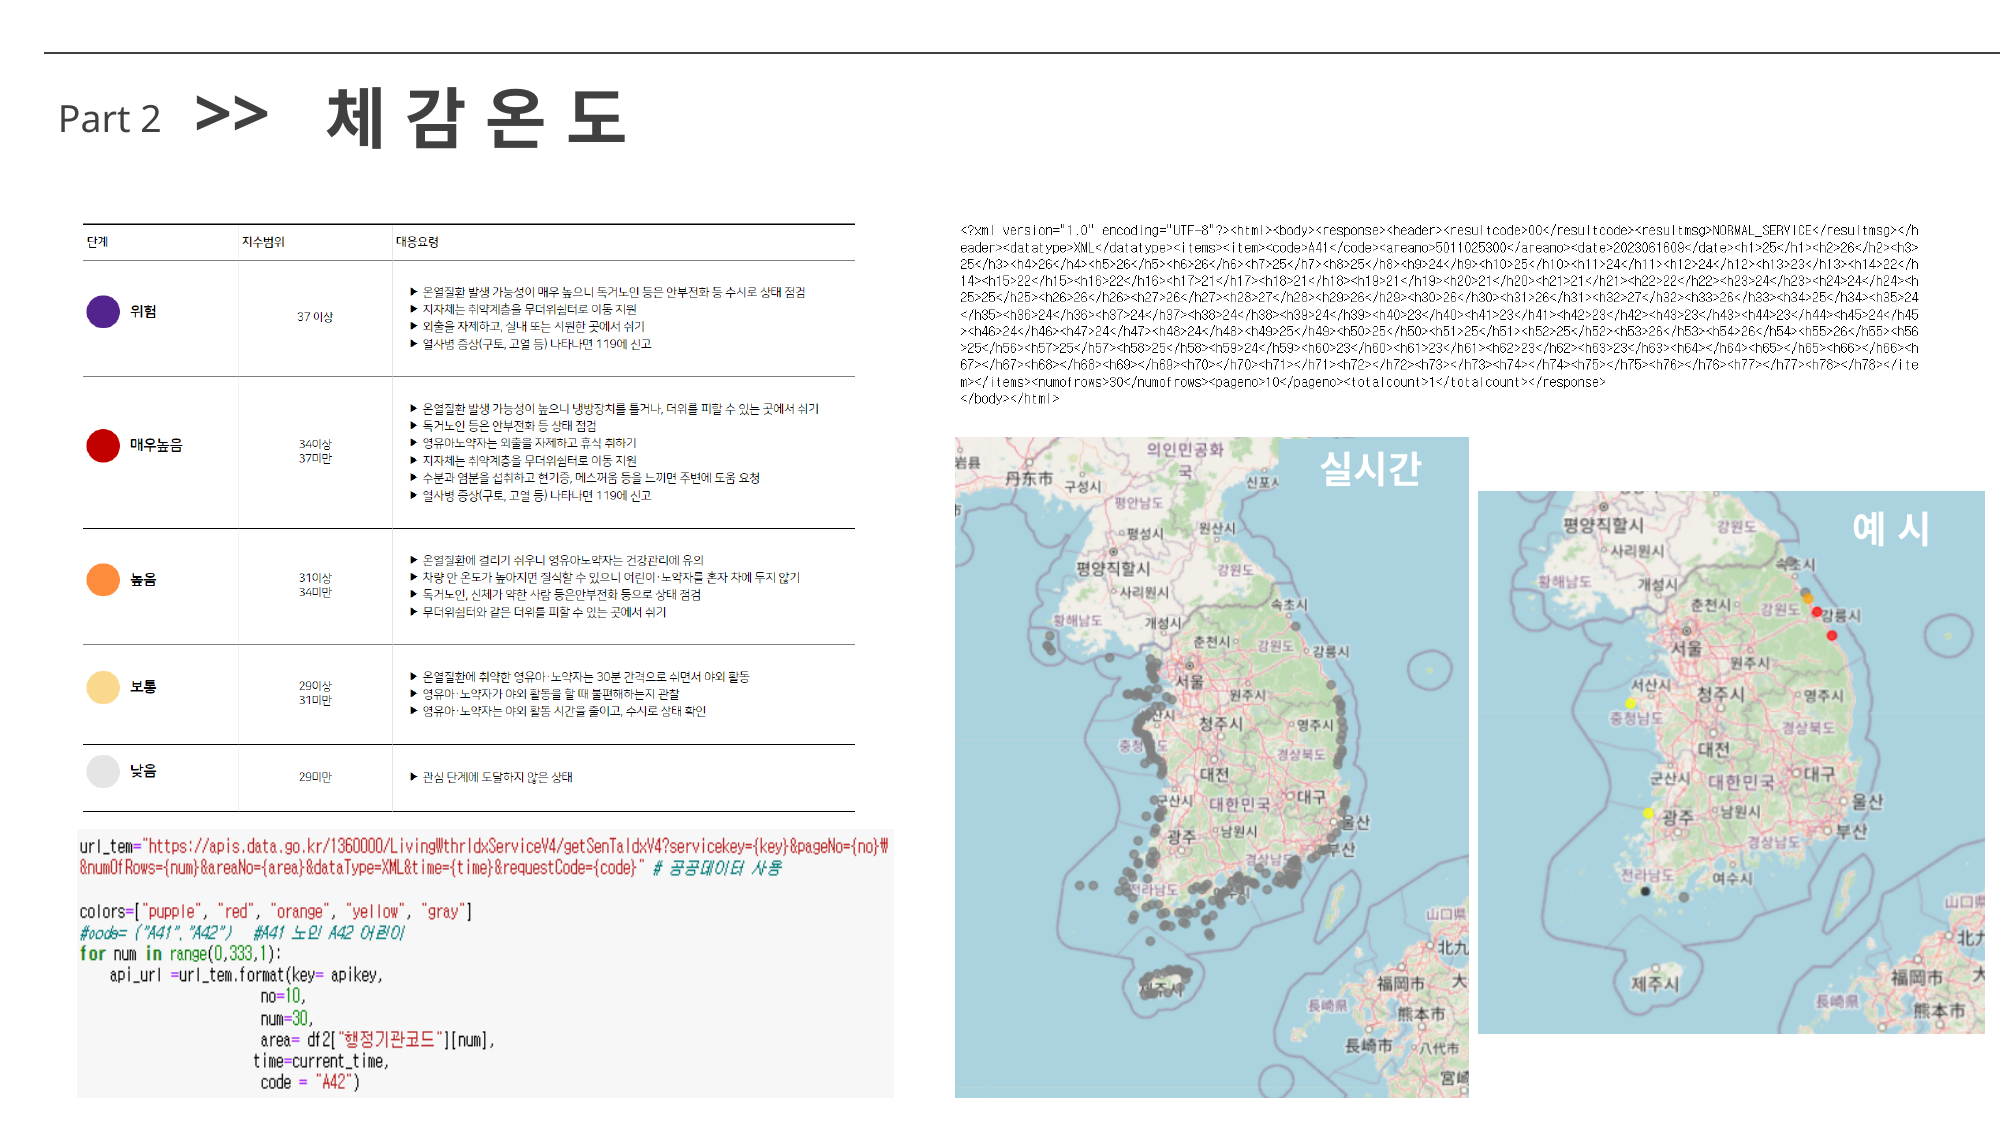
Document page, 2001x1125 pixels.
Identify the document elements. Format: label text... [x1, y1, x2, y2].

picture [955, 437, 1469, 1098]
text_box Part 2 [43, 87, 177, 147]
picture [77, 219, 860, 817]
picture [77, 829, 894, 1098]
text_box >> [179, 63, 286, 159]
picture [1478, 491, 1985, 1034]
text_box 체 감 온 도 [311, 69, 643, 165]
picture [955, 219, 1926, 411]
